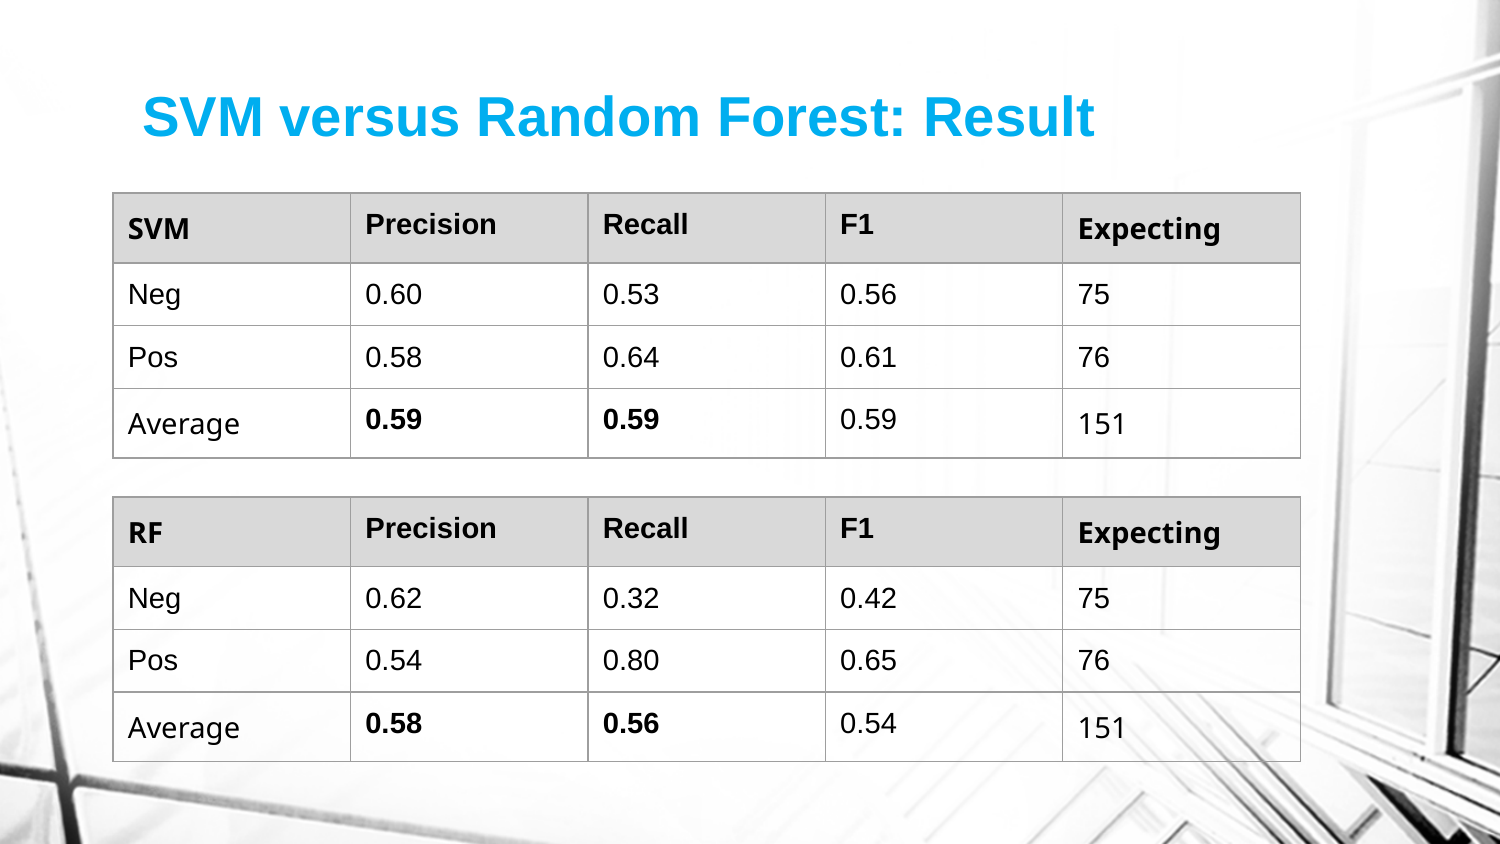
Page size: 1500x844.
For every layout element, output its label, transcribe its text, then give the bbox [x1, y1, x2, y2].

table_cell Average [114, 693, 350, 761]
table_header Recall [589, 498, 825, 566]
table_cell 0.64 [589, 326, 825, 388]
table_cell 151 [1063, 389, 1300, 457]
table_cell 76 [1063, 326, 1300, 388]
table_header RF [114, 498, 350, 566]
table_header Precision [351, 498, 587, 566]
table_header F1 [826, 498, 1062, 566]
table_cell 75 [1063, 264, 1300, 325]
table_cell 75 [1063, 567, 1300, 629]
table_cell 0.59 [589, 389, 825, 457]
table_cell 0.59 [826, 389, 1062, 457]
title SVM versus Random Forest: Result [130, 65, 1201, 159]
table_cell 0.58 [351, 326, 587, 388]
table_cell 0.58 [351, 693, 587, 761]
table_cell Pos [114, 630, 350, 691]
table_header Expecting [1063, 194, 1300, 262]
table_cell 0.54 [826, 693, 1062, 761]
table_header Precision [351, 194, 587, 262]
table_cell 0.42 [826, 567, 1062, 629]
table_cell 0.56 [826, 264, 1062, 325]
table_header F1 [826, 194, 1062, 262]
table_cell 0.62 [351, 567, 587, 629]
table_cell 151 [1063, 693, 1300, 761]
table_cell 0.56 [589, 693, 825, 761]
table_header Recall [589, 194, 825, 262]
table_cell 0.61 [826, 326, 1062, 388]
table_cell 0.53 [589, 264, 825, 325]
table_header Expecting [1063, 498, 1300, 566]
table_cell 0.59 [351, 389, 587, 457]
table_cell 0.54 [351, 630, 587, 691]
table_cell Pos [114, 326, 350, 388]
table_cell 0.80 [589, 630, 825, 691]
table_cell 0.32 [589, 567, 825, 629]
table_cell Neg [114, 567, 350, 629]
table_cell Average [114, 389, 350, 457]
picture [0, 0, 1500, 844]
table_cell 0.65 [826, 630, 1062, 691]
table_cell 0.60 [351, 264, 587, 325]
table_cell 76 [1063, 630, 1300, 691]
table_cell Neg [114, 264, 350, 325]
table_header SVM [114, 194, 350, 262]
